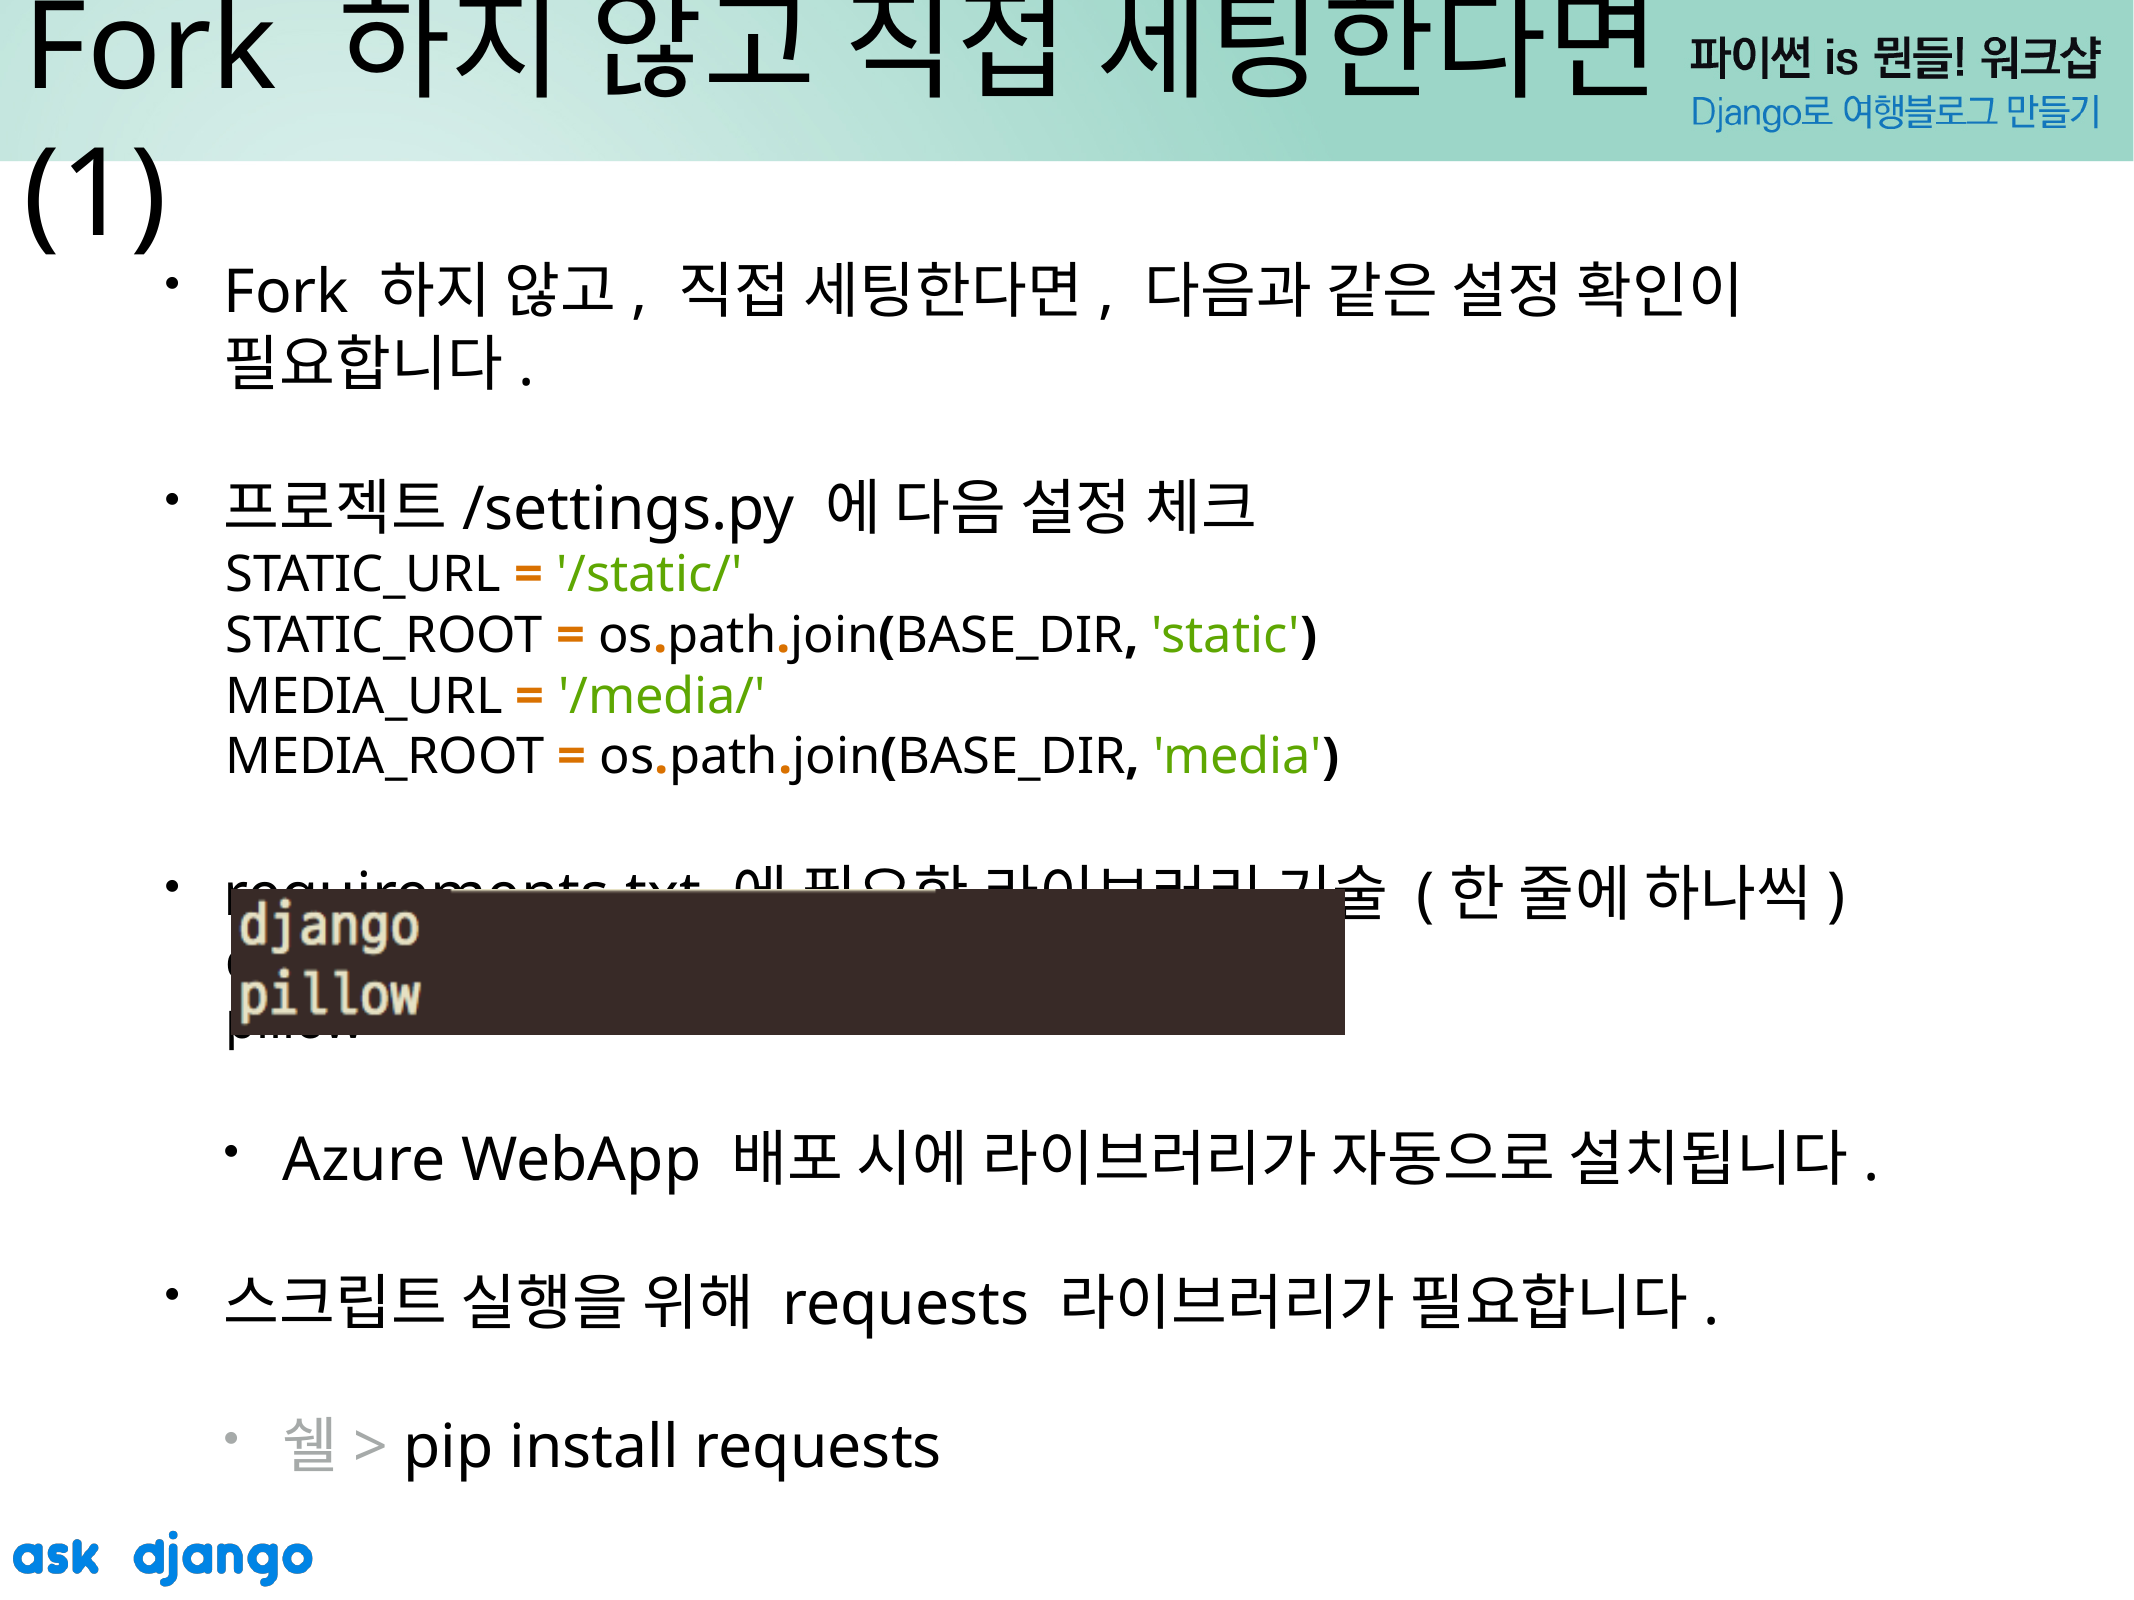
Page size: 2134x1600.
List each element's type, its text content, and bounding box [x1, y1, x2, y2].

picture [0, 0, 2134, 1211]
picture [230, 889, 1345, 1035]
picture [0, 1518, 323, 1600]
list Fork 하지 않고, 직접 세팅한다면, 다음과 같은 설정 확인이 필요합니다. 프로젝트/settings.py 에 다음 설정 체크 STATIC_URL = '/static/' STATIC_ROOT = os.path.join(BASE_DIR, 'static') MEDIA_URL = '/media/' MEDIA_ROOT = os.path.join(BASE_DIR, 'media') requirements.txt 에 필요한 라이브러리 기술 (한 줄에 하나씩) django pillow Azure WebApp 배포 시에 라이브러리가 자동으로 설치됩니다. 스크립트 실행을 위해 requests 라이브러리가 필요합니다. 쉘> pip install requests [155, 273, 1978, 1459]
title Fork 하지 않고 직접 세팅한다면 (1) [14, 20, 1675, 205]
